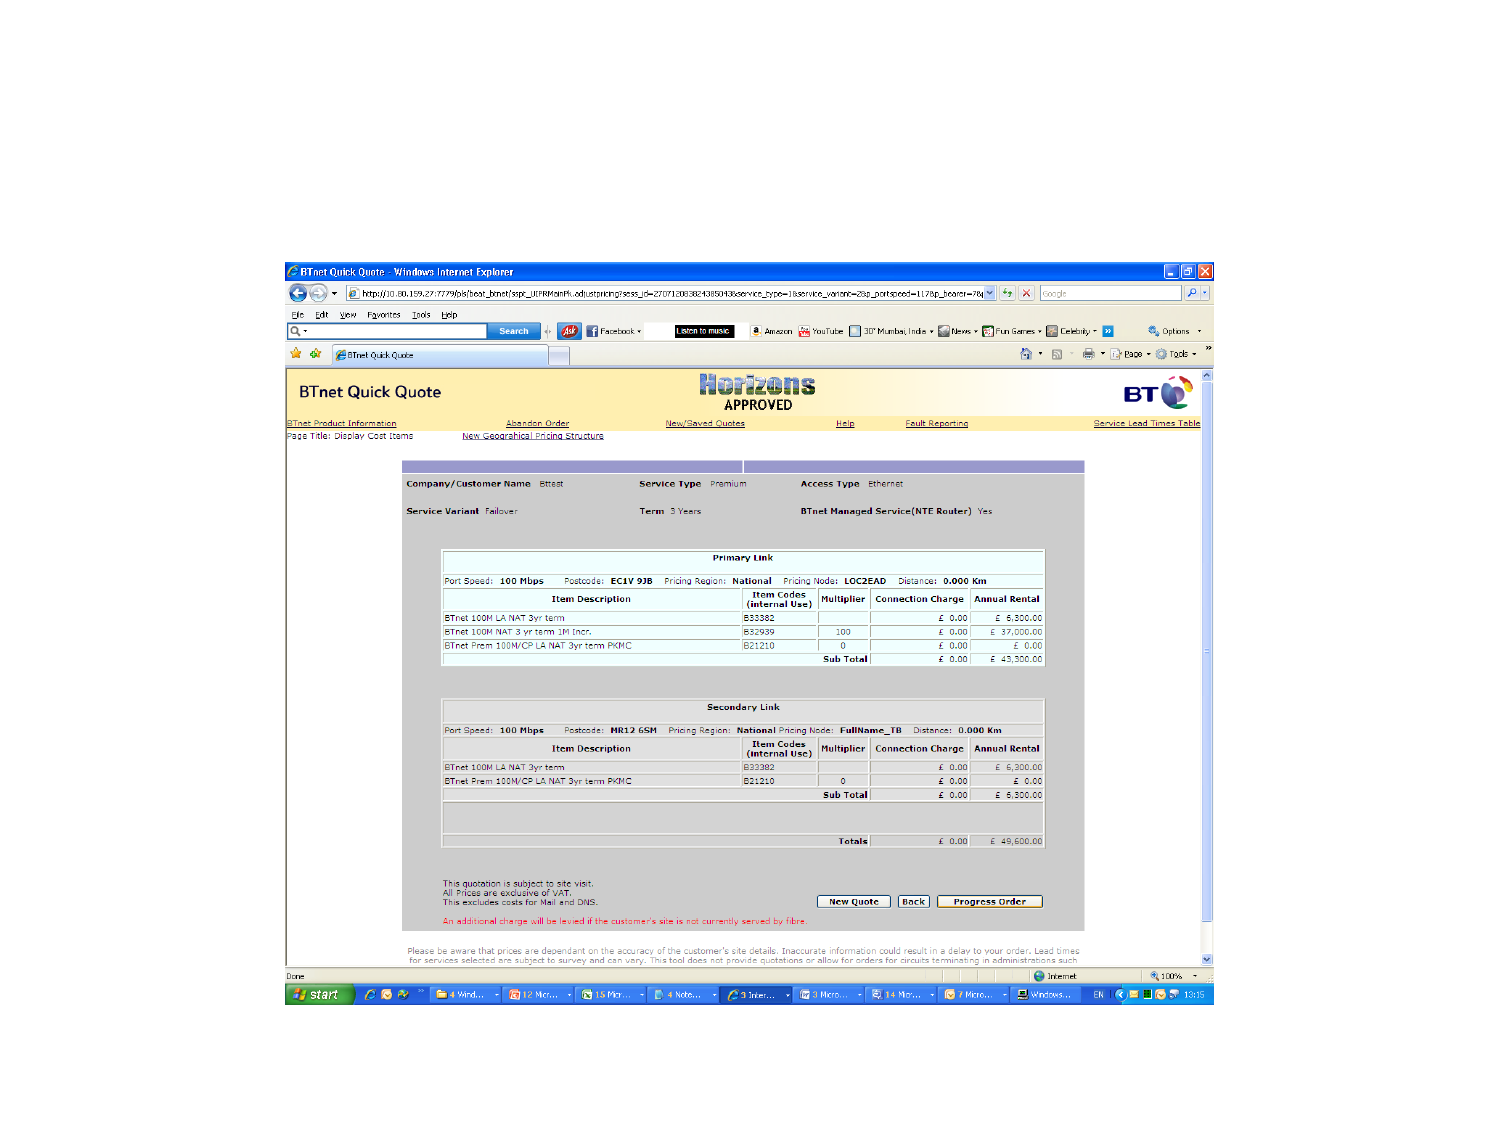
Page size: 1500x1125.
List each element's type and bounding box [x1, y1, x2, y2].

list [285, 262, 1215, 1006]
